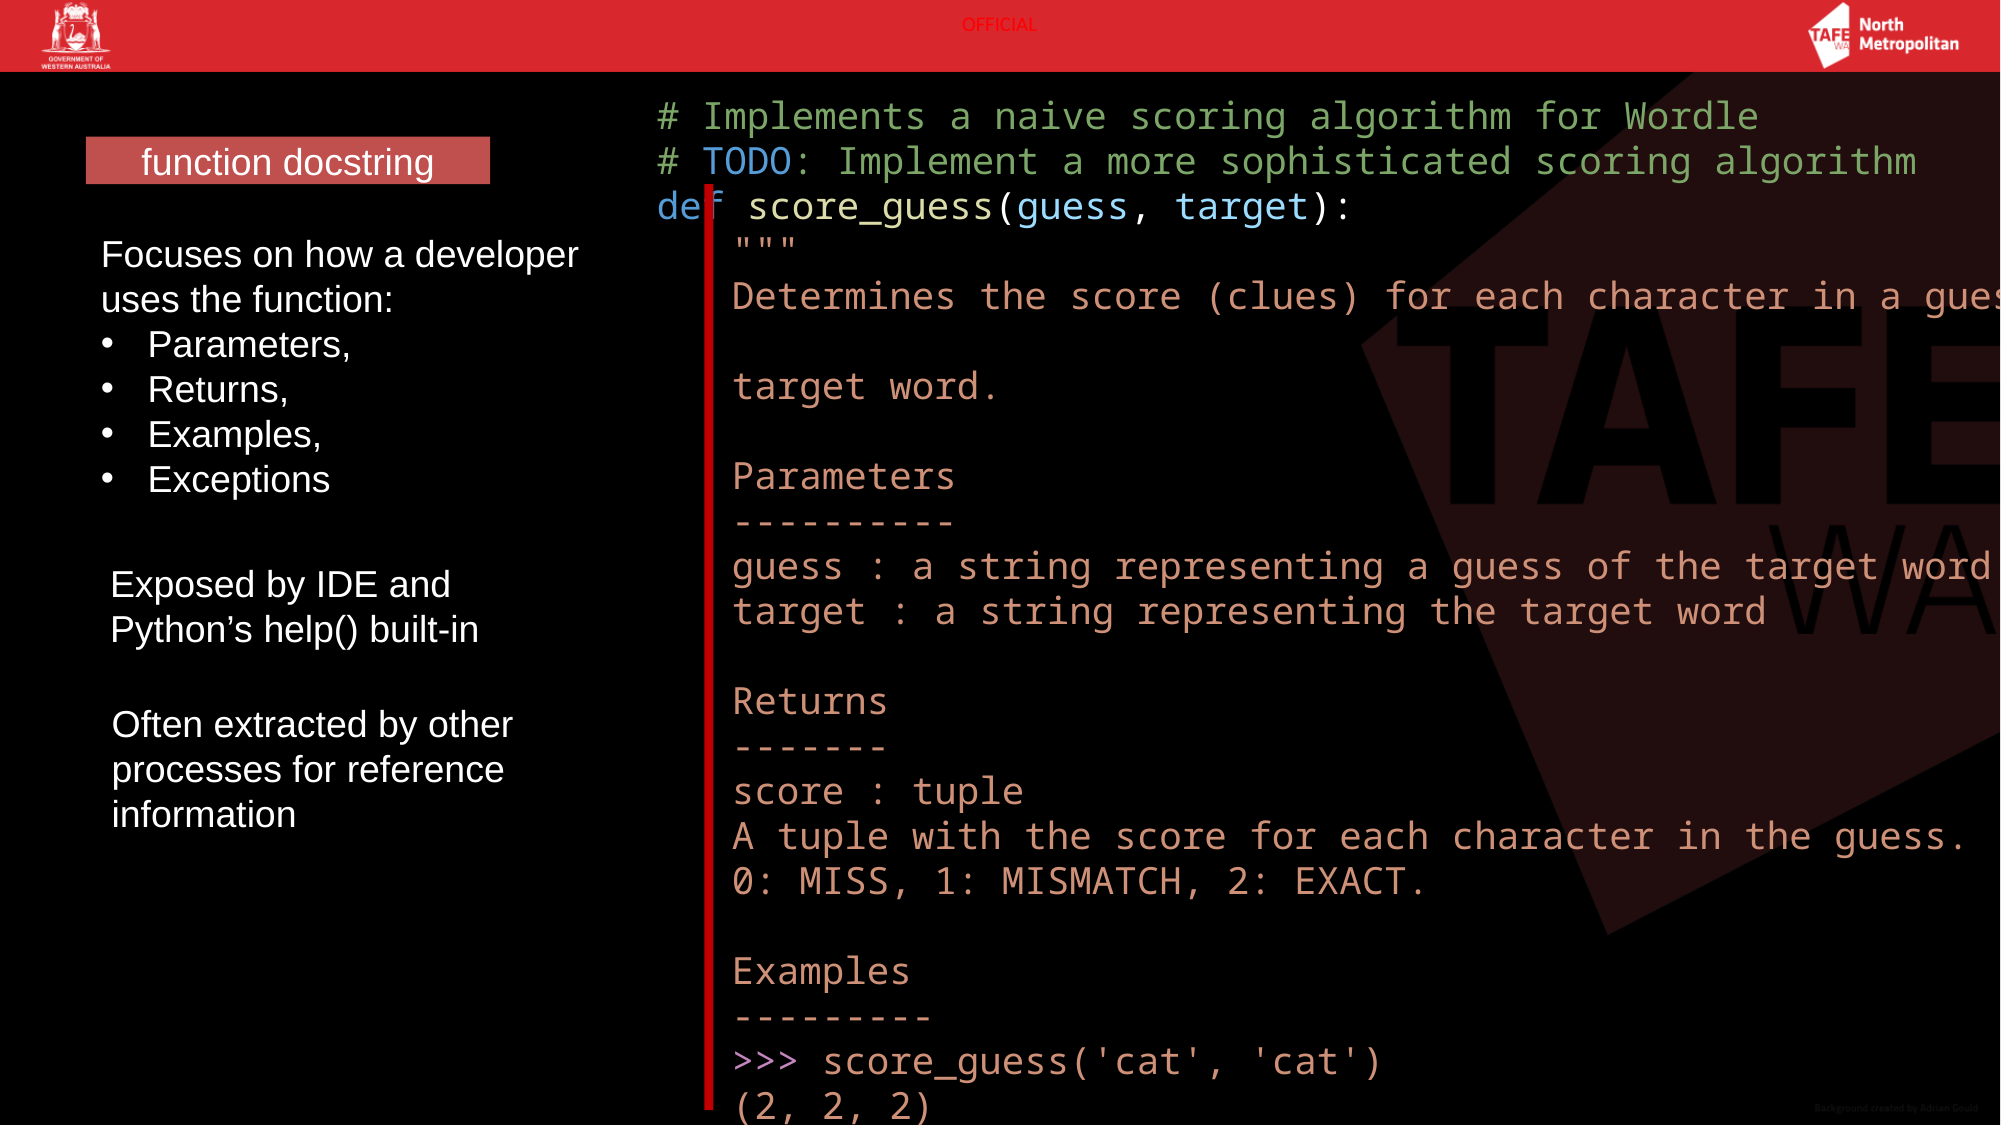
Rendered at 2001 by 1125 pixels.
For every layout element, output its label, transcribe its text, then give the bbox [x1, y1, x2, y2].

text_box function docstring [85, 136, 491, 185]
text_box [704, 183, 714, 1111]
text_box Exposed by IDE and Python’s help() built-in [95, 552, 611, 703]
picture [0, 0, 642, 1125]
text_box Often extracted by other processes for reference information [96, 692, 613, 888]
text_box """Provides a set of functions for implementing a command line Wordle clone""" # AUTHOR: Rafael # DATE: March 2022 # Implements a naive scoring algorithm for Wordle # TODO: Implement a more sophisticated scoring algorithm def score_guess(guess, target): """ Determines the score (clues) for each character in a guess for a given target word. Parameters ---------- guess : a string representing a guess of the target word target : a string representing the target word Returns ------- score : tuple A tuple with the score for each character in the guess. 0: MISS, 1: MISMATCH, 2: EXACT. Examples --------- >>> score_guess('cat', 'cat') (2, 2, 2) >>> score_guess('hat', 'cat') (0, 2, 2) """ guess_work = list(guess) # convert to list for easier manipulation ... [642, 0, 2000, 1125]
text_box Focuses on how a developer uses the function: Parameters, Returns, Examples, Exceptions [85, 222, 602, 508]
